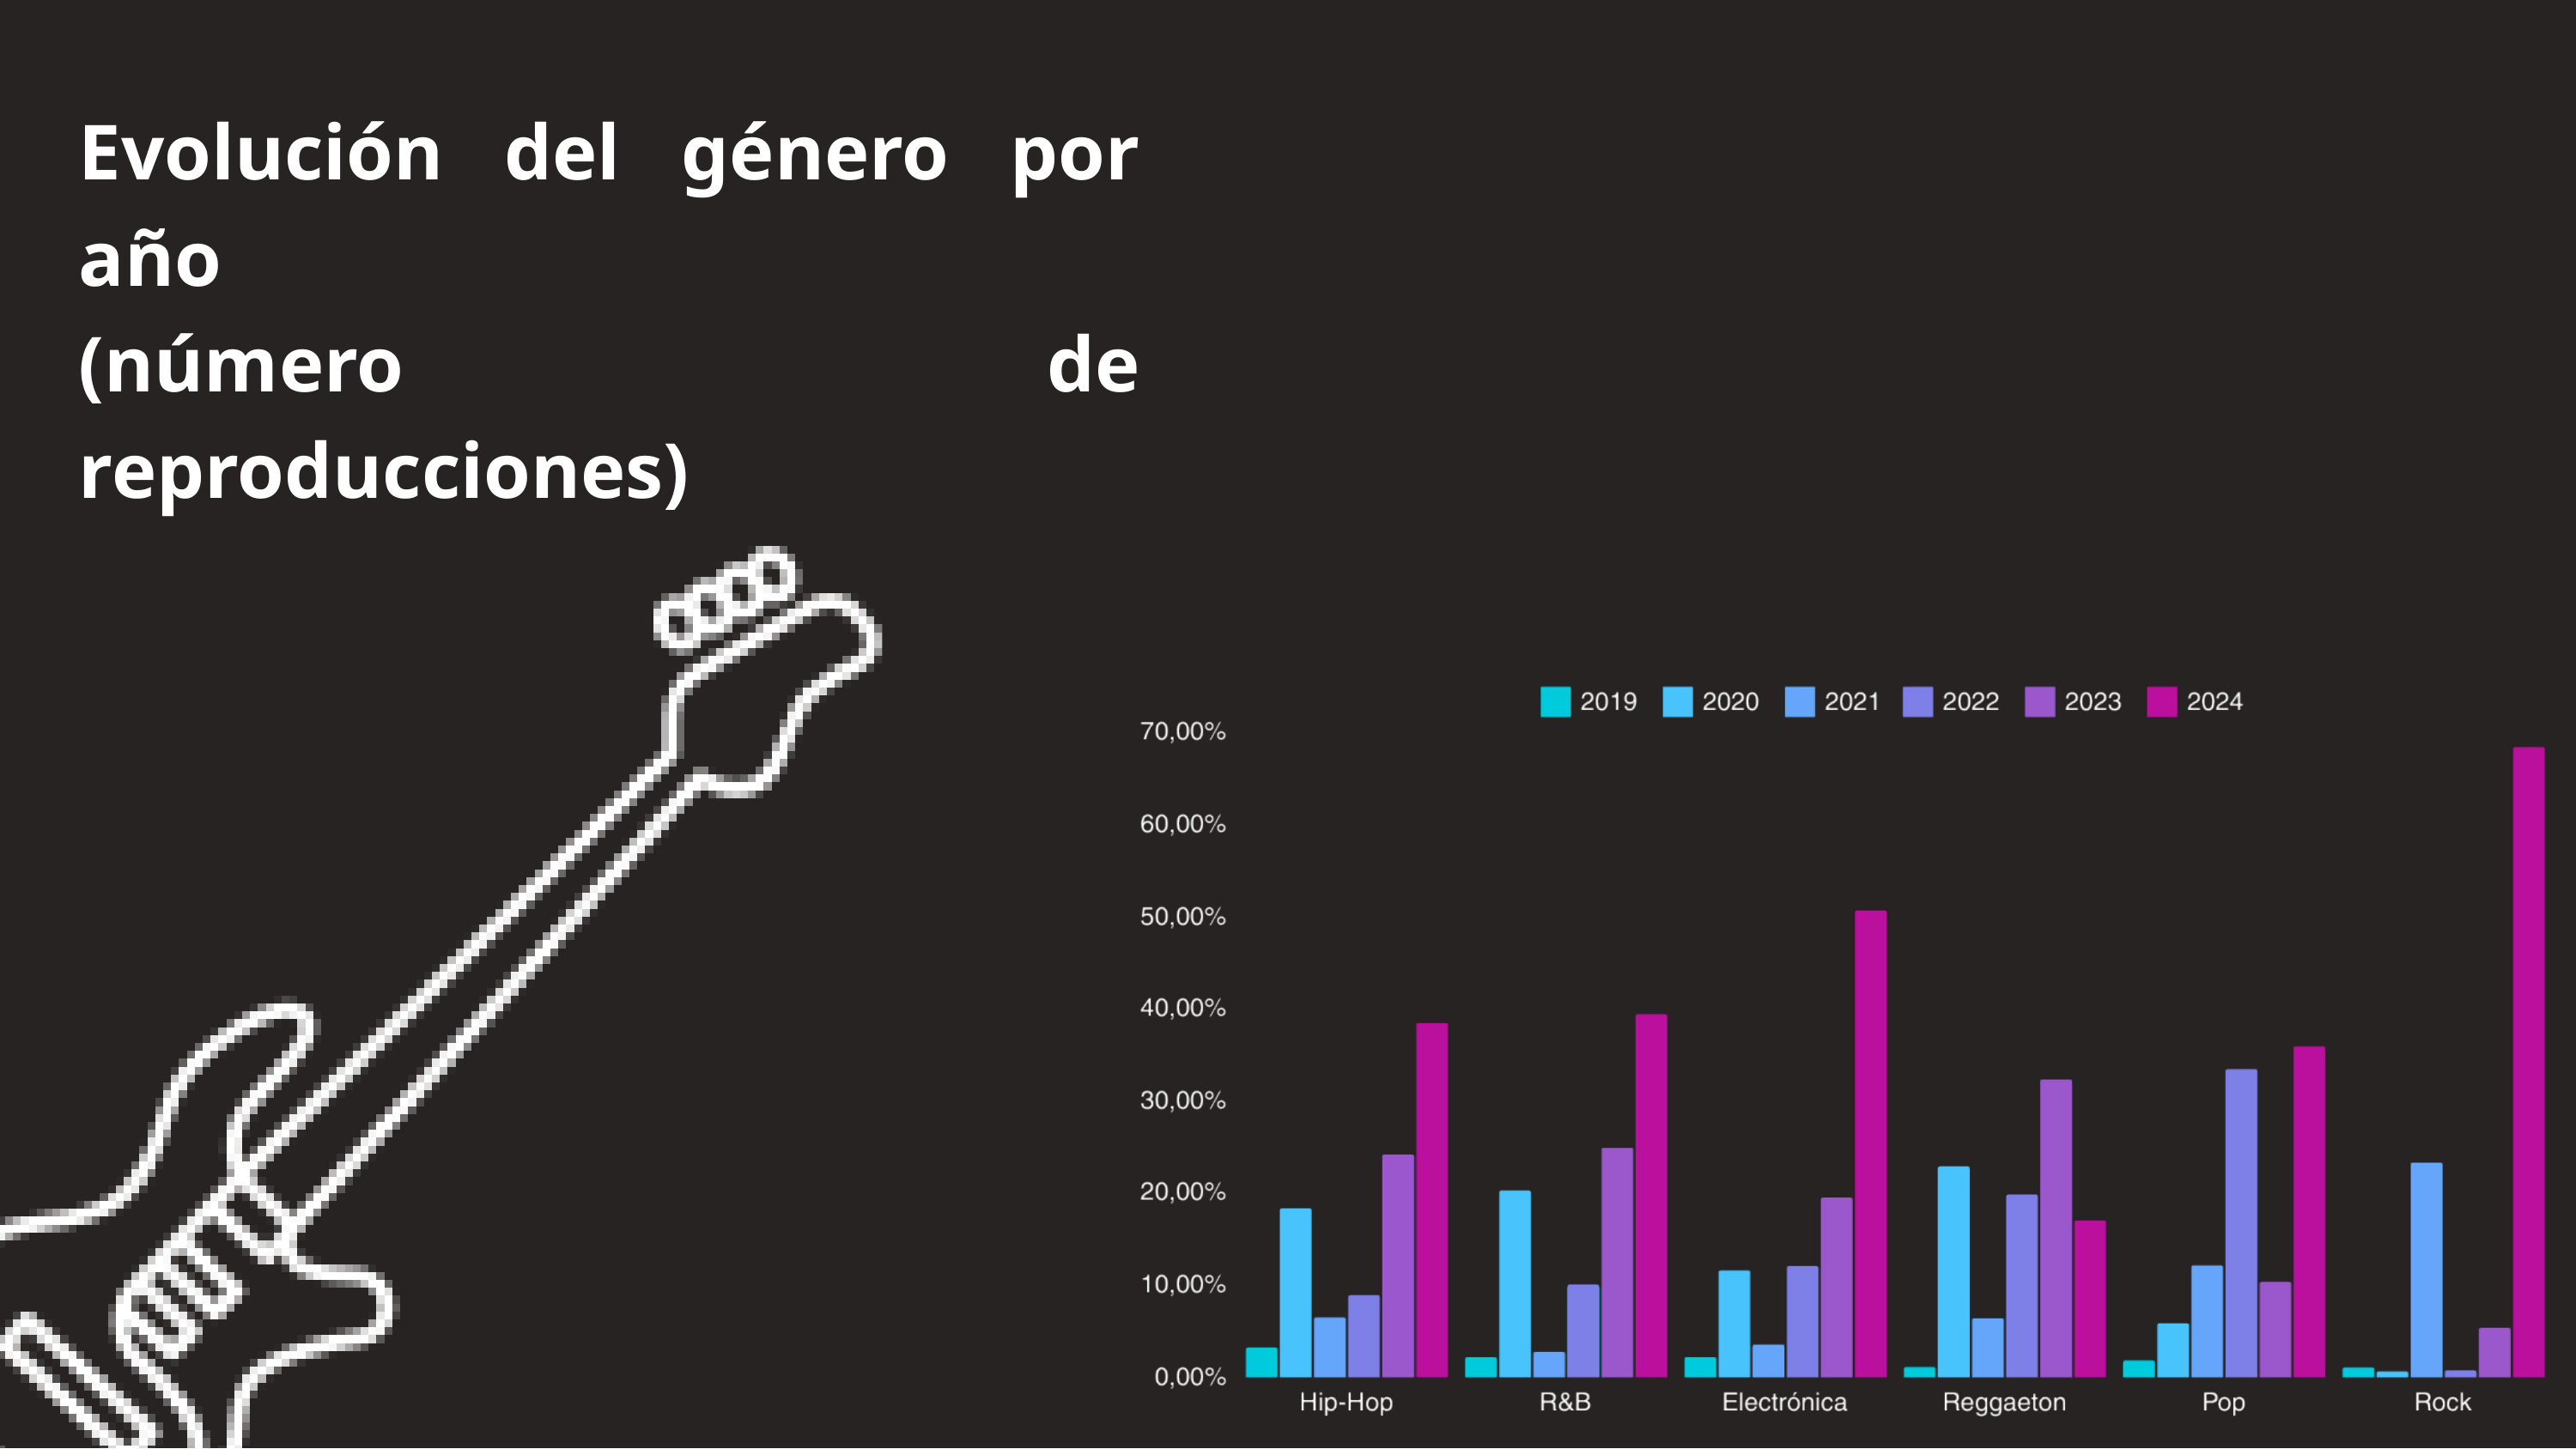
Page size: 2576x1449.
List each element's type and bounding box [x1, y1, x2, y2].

text_box [0, 0, 2576, 1449]
picture [999, 530, 2576, 1449]
